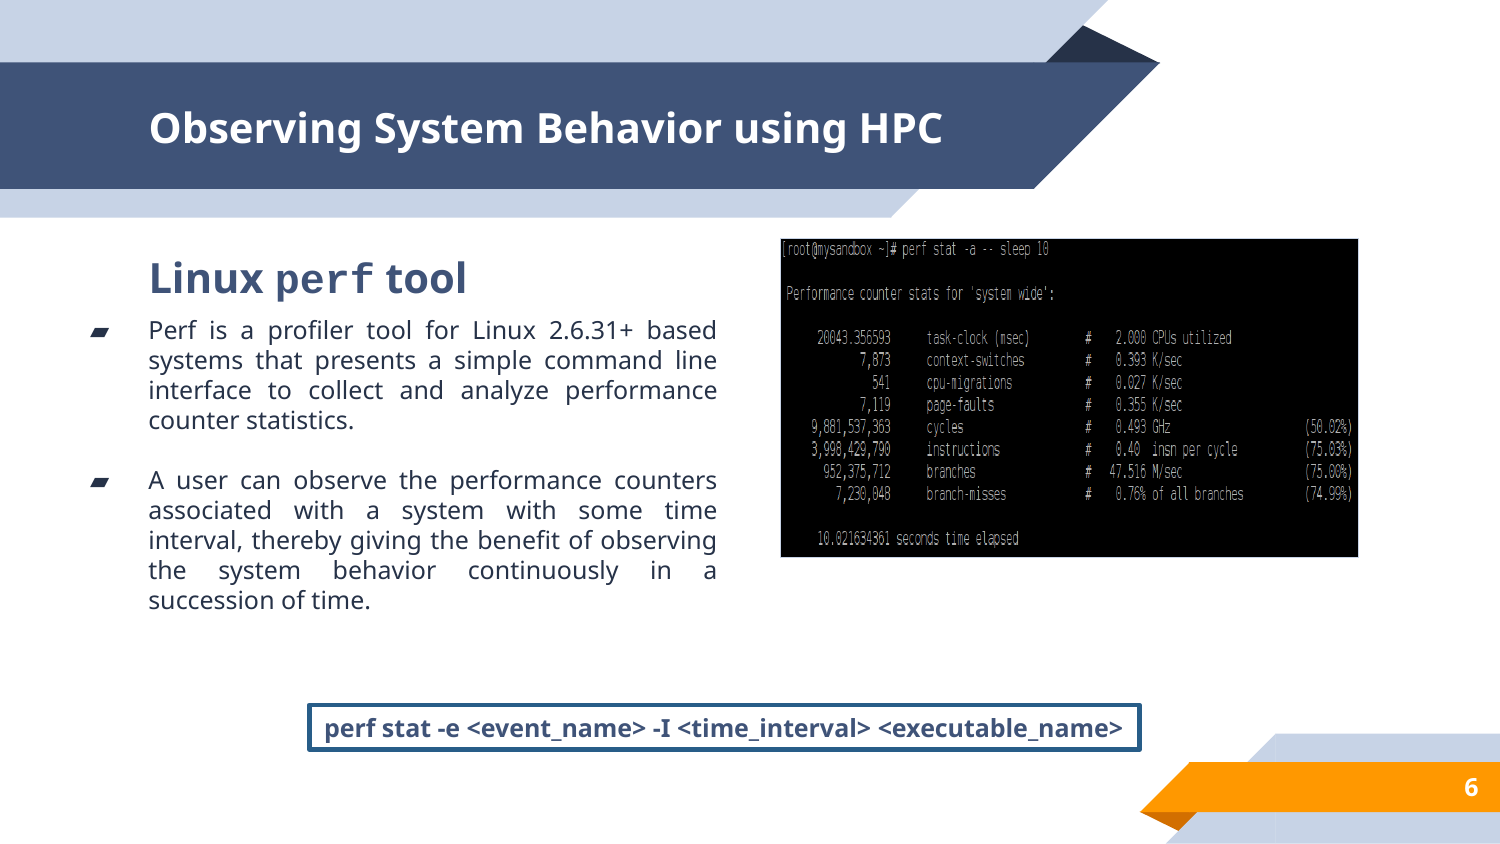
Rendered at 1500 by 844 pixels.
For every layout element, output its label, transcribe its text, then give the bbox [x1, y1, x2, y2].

text_box perf stat -e <event_name> -I <time_interval> <executable_name> [309, 704, 1140, 750]
text_box Linux perf tool [133, 214, 688, 340]
list Perf is a profiler tool for Linux 2.6.31+ based systems that presents a simple command line interface to collect and analyze performance counter statistics. A user can observe the performance counters associated with a system with some time interval, thereby giving the benefit of observing the system behavior continuously in a succession of time. [58, 300, 734, 584]
picture [779, 238, 1359, 558]
title Observing System Behavior using HPC [133, 64, 997, 190]
slide_number 6 [1249, 760, 1494, 813]
